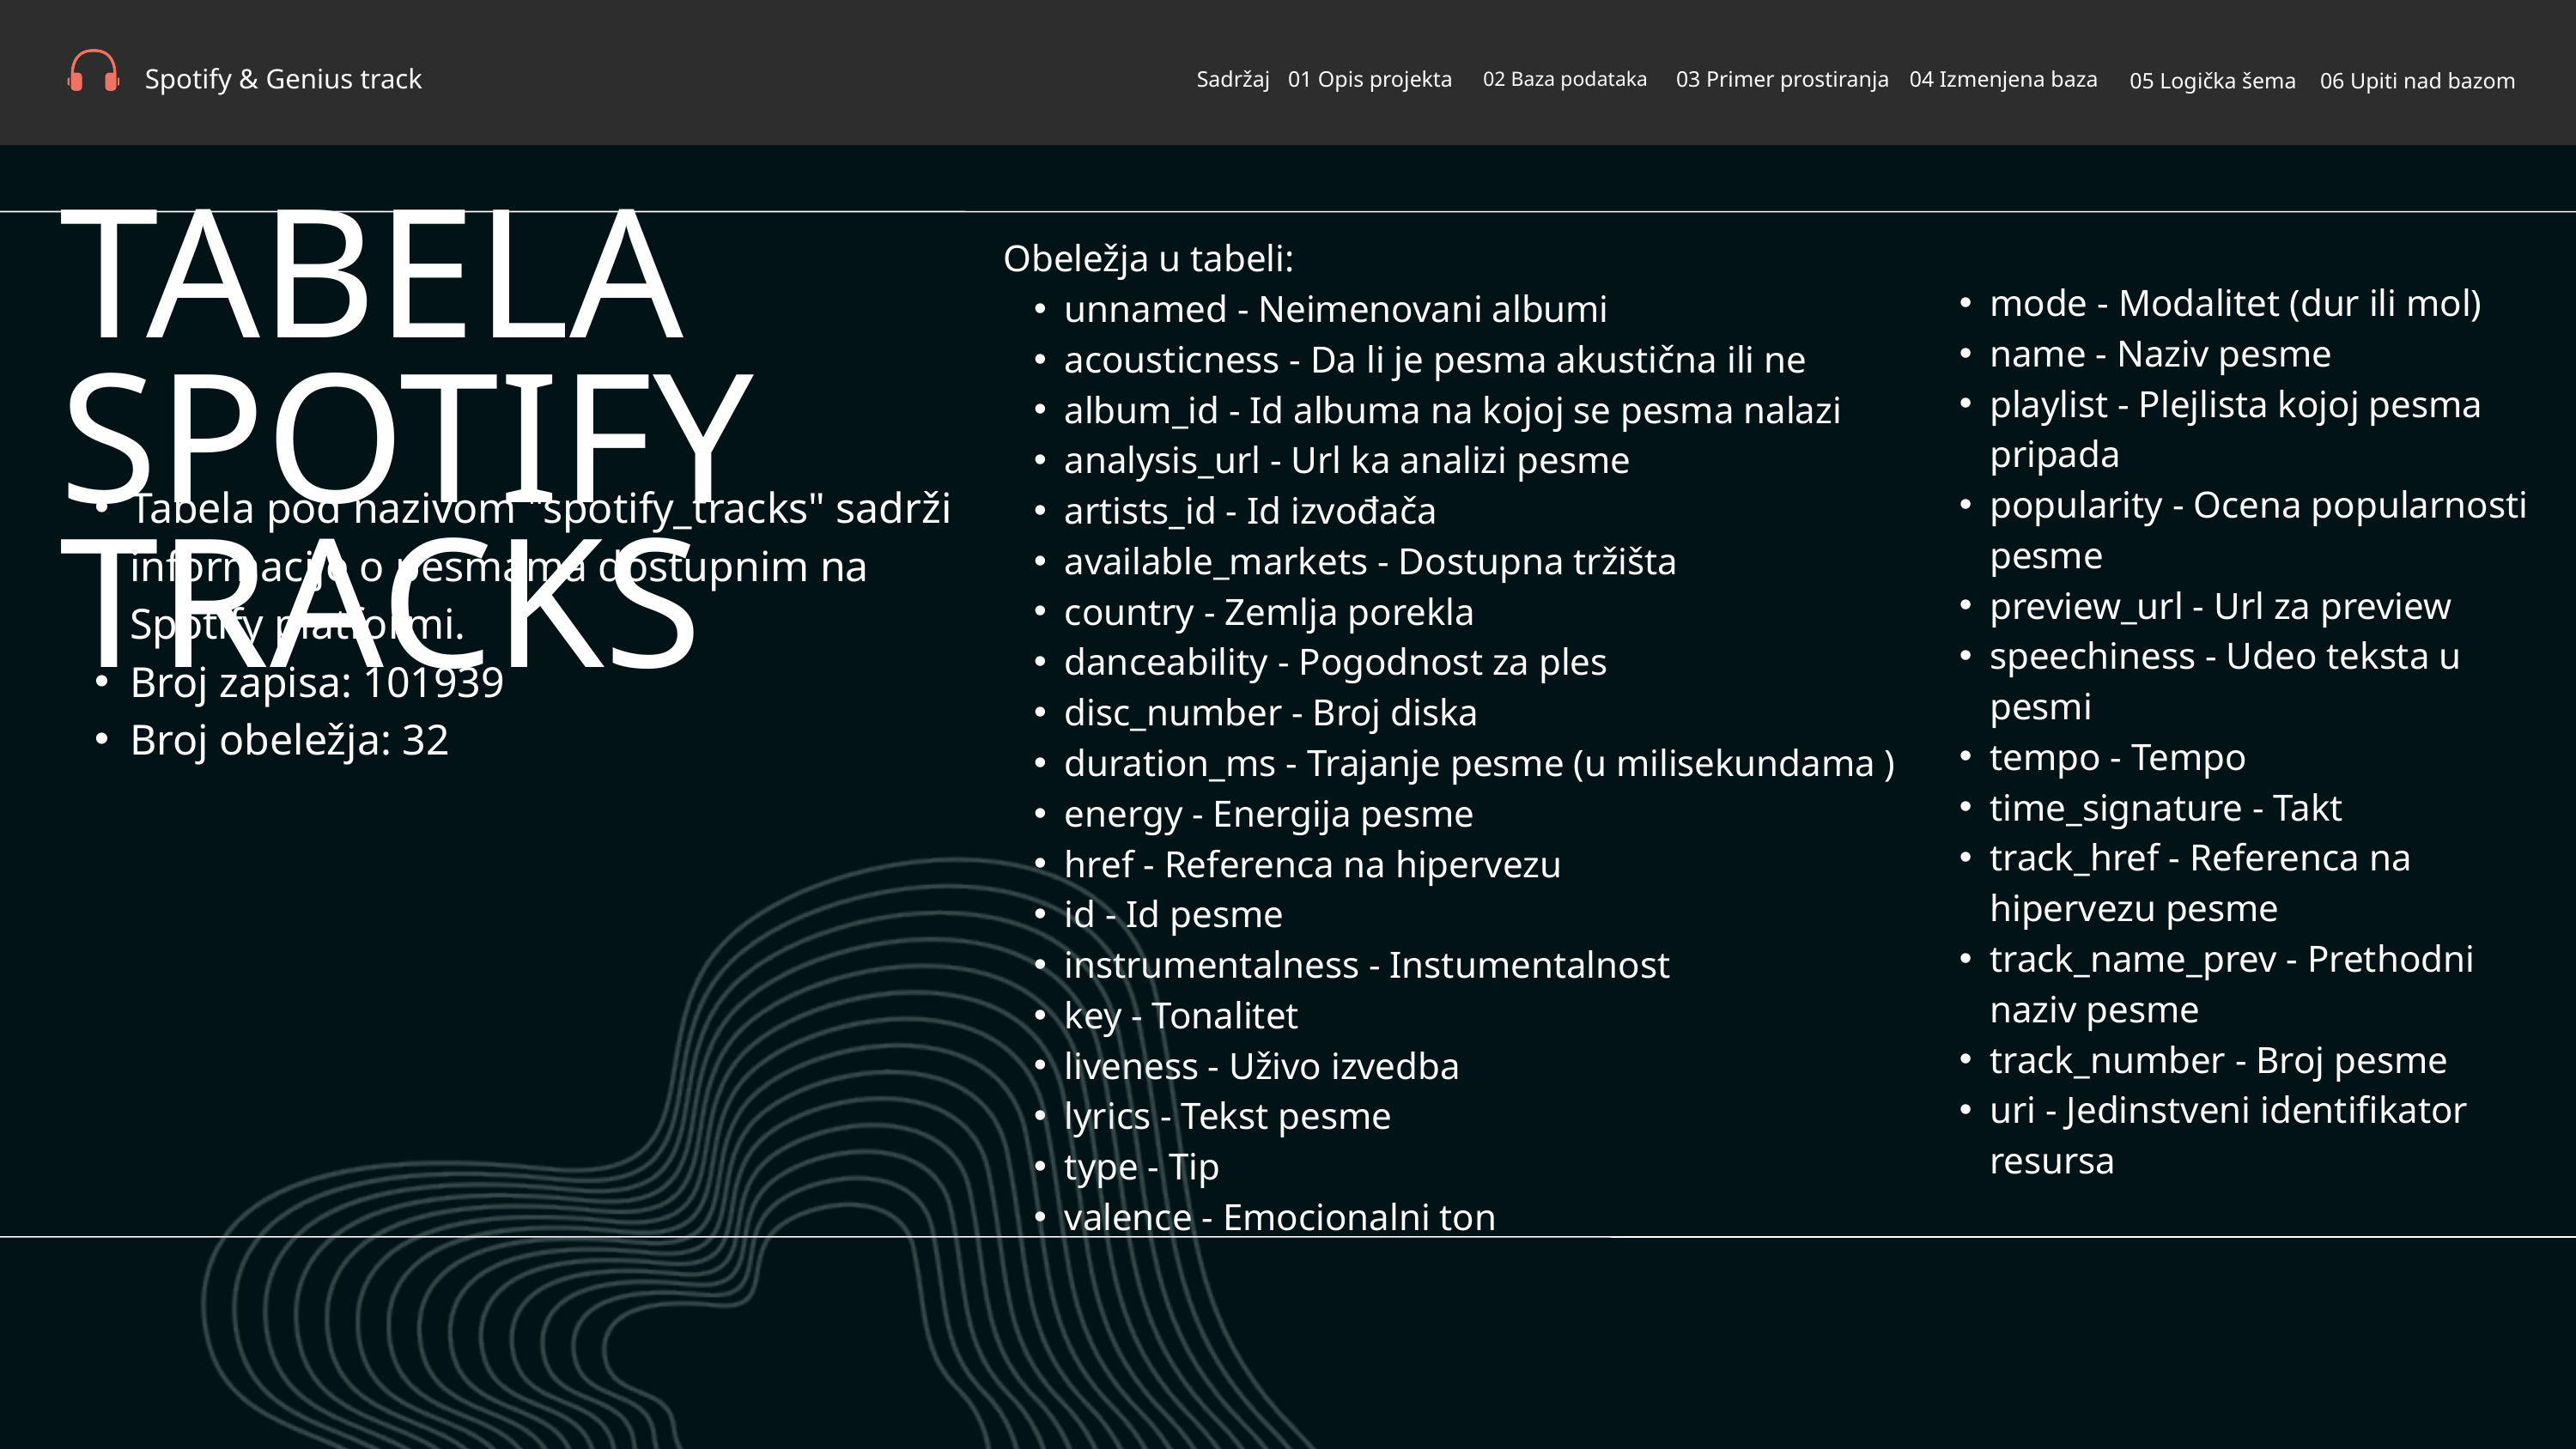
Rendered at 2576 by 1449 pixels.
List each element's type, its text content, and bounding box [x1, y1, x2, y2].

text_box TABELA SPOTIFY TRACKS [59, 209, 804, 473]
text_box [0, 0, 2576, 145]
text_box Obeležja u tabeli: unnamed - Neimenovani albumi acousticness - Da li je pesma akustična ili ne album_id - Id albuma na kojoj se pesma nalazi analysis_url - Url ka analizi pesme artists_id - Id izvođača available_markets - Dostupna tržišta country - Zemlja porekla danceability - Pogodnost za ples disc_number - Broj diska duration_ms - Trajanje pesme (u milisekundama ) energy - Energija pesme href - Referenca na hipervezu id - Id pesme instrumentalness - Instumentalnost key - Tonalitet liveness - Uživo izvedba lyrics - Tekst pesme type - Tip valence - Emocionalni ton [1003, 228, 1947, 1440]
text_box mode - Modalitet (dur ili mol) name - Naziv pesme playlist - Plejlista kojoj pesma pripada popularity - Ocena popularnosti pesme preview_url - Url za preview speechiness - Udeo teksta u pesmi tempo - Tempo time_signature - Takt track_href - Referenca na hipervezu pesme track_name_prev - Prethodni naziv pesme track_number - Broj pesme uri - Jedinstveni identifikator resursa [1929, 273, 2557, 1333]
text_box [191, 854, 1414, 1449]
text_box Tabela pod nazivom "spotify_tracks" sadrži informacije o pesmama dostupnim na Spotify platformi. Broj zapisa: 101939 Broj obeležja: 32 [59, 473, 1004, 764]
